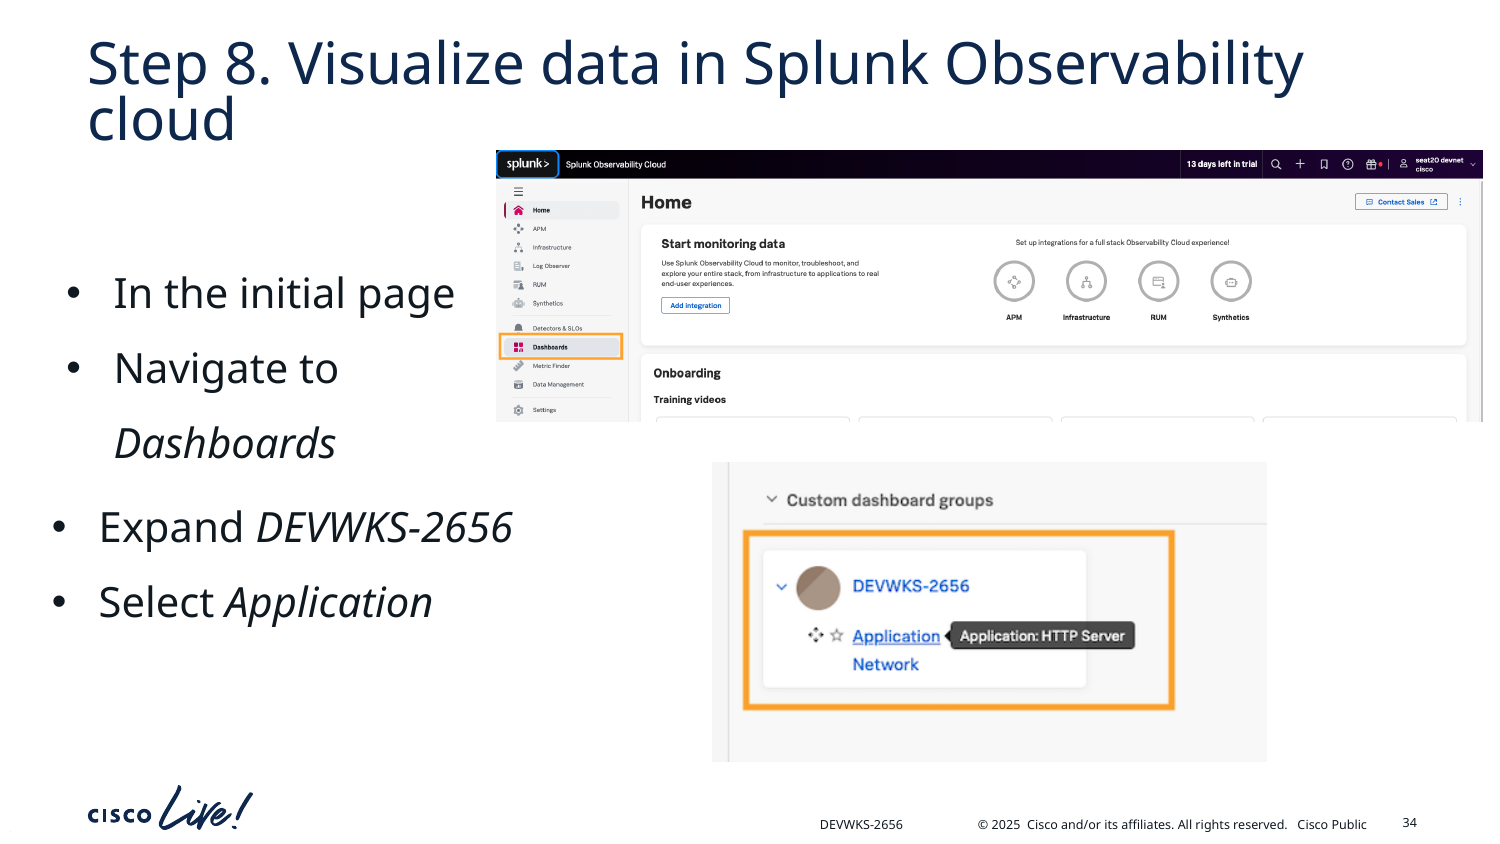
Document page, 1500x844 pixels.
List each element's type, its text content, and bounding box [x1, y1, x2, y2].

text_box Expand DEVWKS-2656 Select Application [37, 468, 624, 634]
footer DEVWKS-2656 [809, 811, 982, 838]
slide_number 34 [1373, 800, 1432, 844]
text_box Step 8. Visualize data in Splunk Observability cloud [72, 32, 1477, 104]
picture [495, 150, 1483, 423]
picture [711, 462, 1267, 763]
text_box In the initial page Navigate to Dashboards [51, 234, 497, 468]
